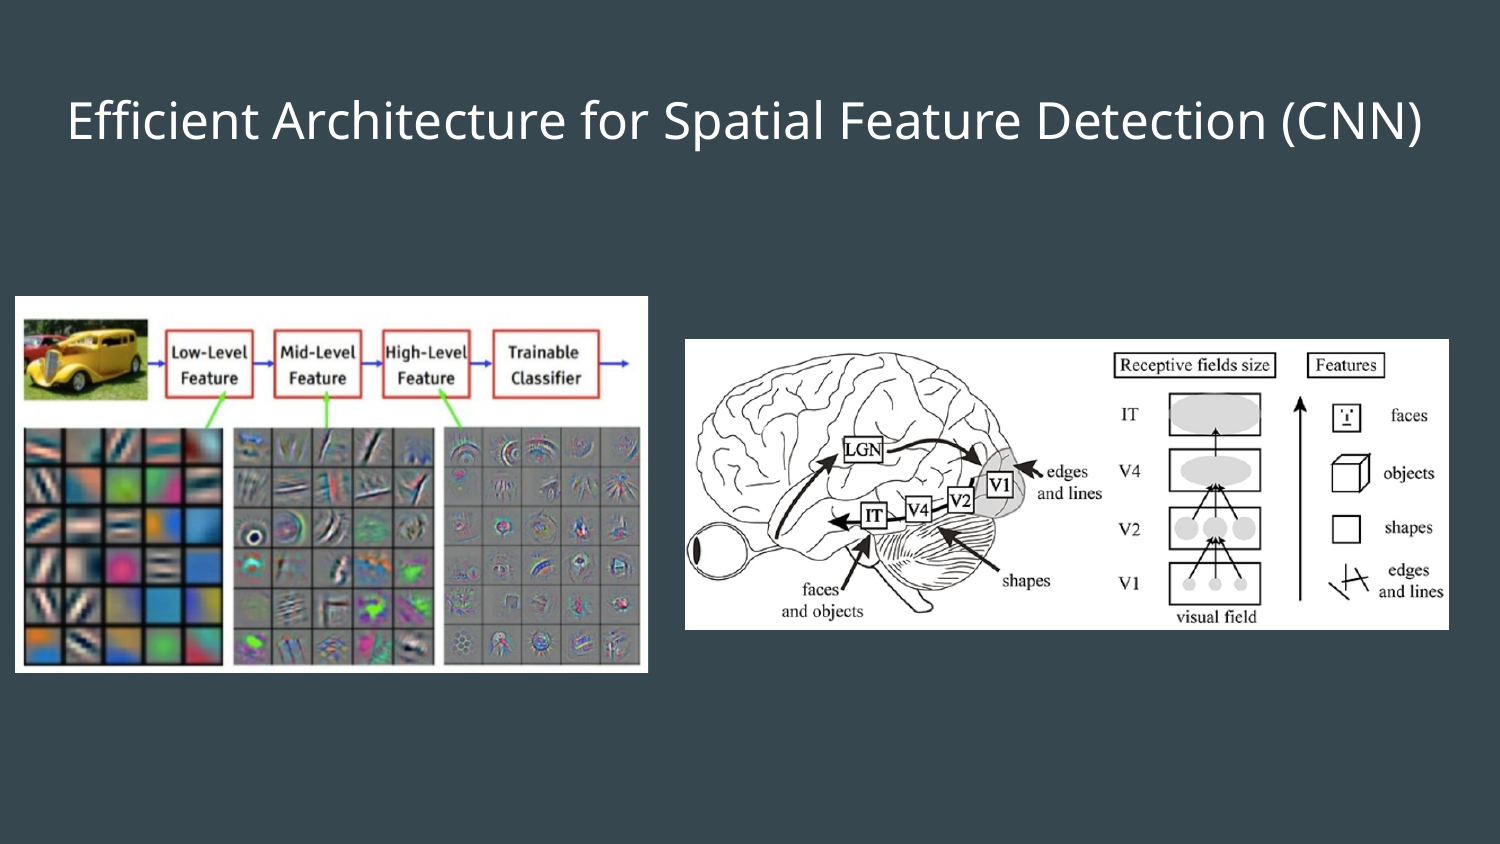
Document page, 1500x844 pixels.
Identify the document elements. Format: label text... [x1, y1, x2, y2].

title Efficient Architecture for Spatial Feature Detection (CNN) [51, 72, 1449, 167]
picture [685, 338, 1450, 630]
picture [14, 295, 649, 673]
